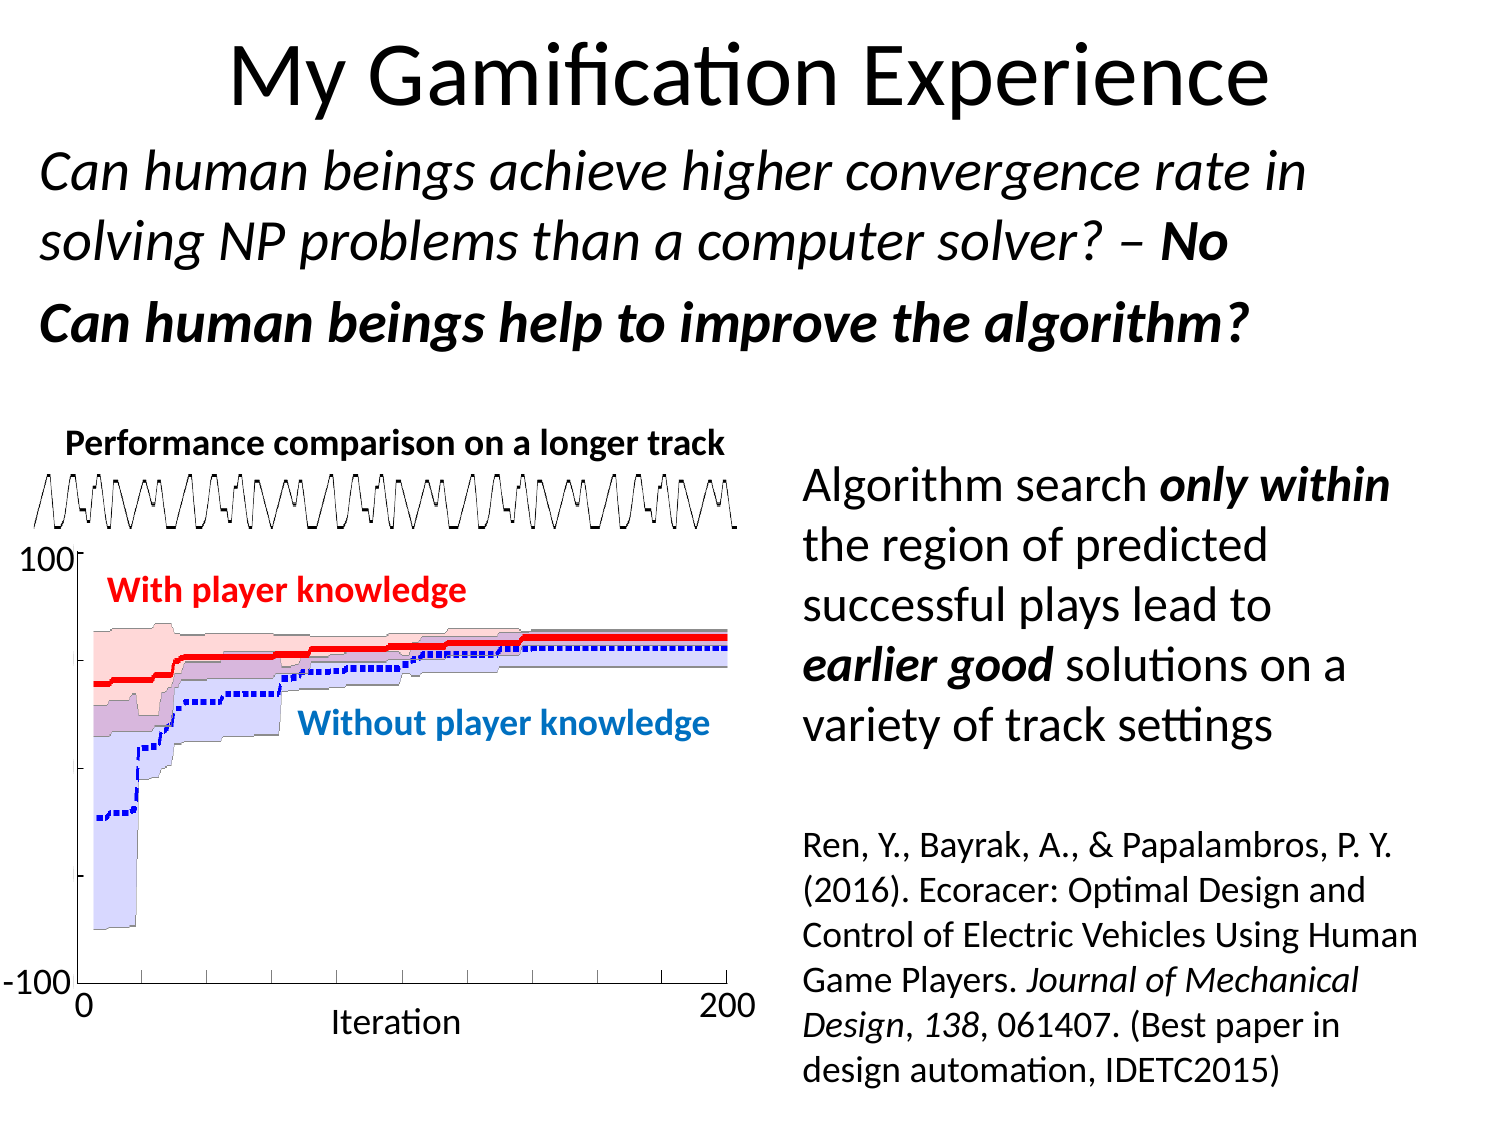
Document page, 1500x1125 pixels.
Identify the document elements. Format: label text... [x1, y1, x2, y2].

text_box 0 [59, 999, 109, 1033]
text_box Iteration [316, 999, 477, 1050]
text_box -100 [0, 949, 87, 1010]
text_box Performance comparison on a longer track [50, 410, 741, 470]
text_box Ren, Y., Bayrak, A., & Papalambros, P. Y. (2016). Ecoracer: Optimal Design and Control of Electric Vehicles Using Human Game Players. Journal of Mechanical Design, 138, 061407. (Best paper in design automation, IDETC2015) [787, 812, 1463, 1098]
text_box Algorithm search only within the region of predicted successful plays lead to earlier good solutions on a variety of track settings [787, 444, 1425, 760]
list Can human beings achieve higher convergence rate in solving NP problems than a computer solver? – No Can human beings help to improve the algorithm? [24, 125, 1475, 868]
picture [33, 474, 738, 990]
text_box 200 [684, 972, 771, 1033]
text_box 100 [3, 527, 68, 587]
title My Gamification Experience [75, 0, 1425, 125]
